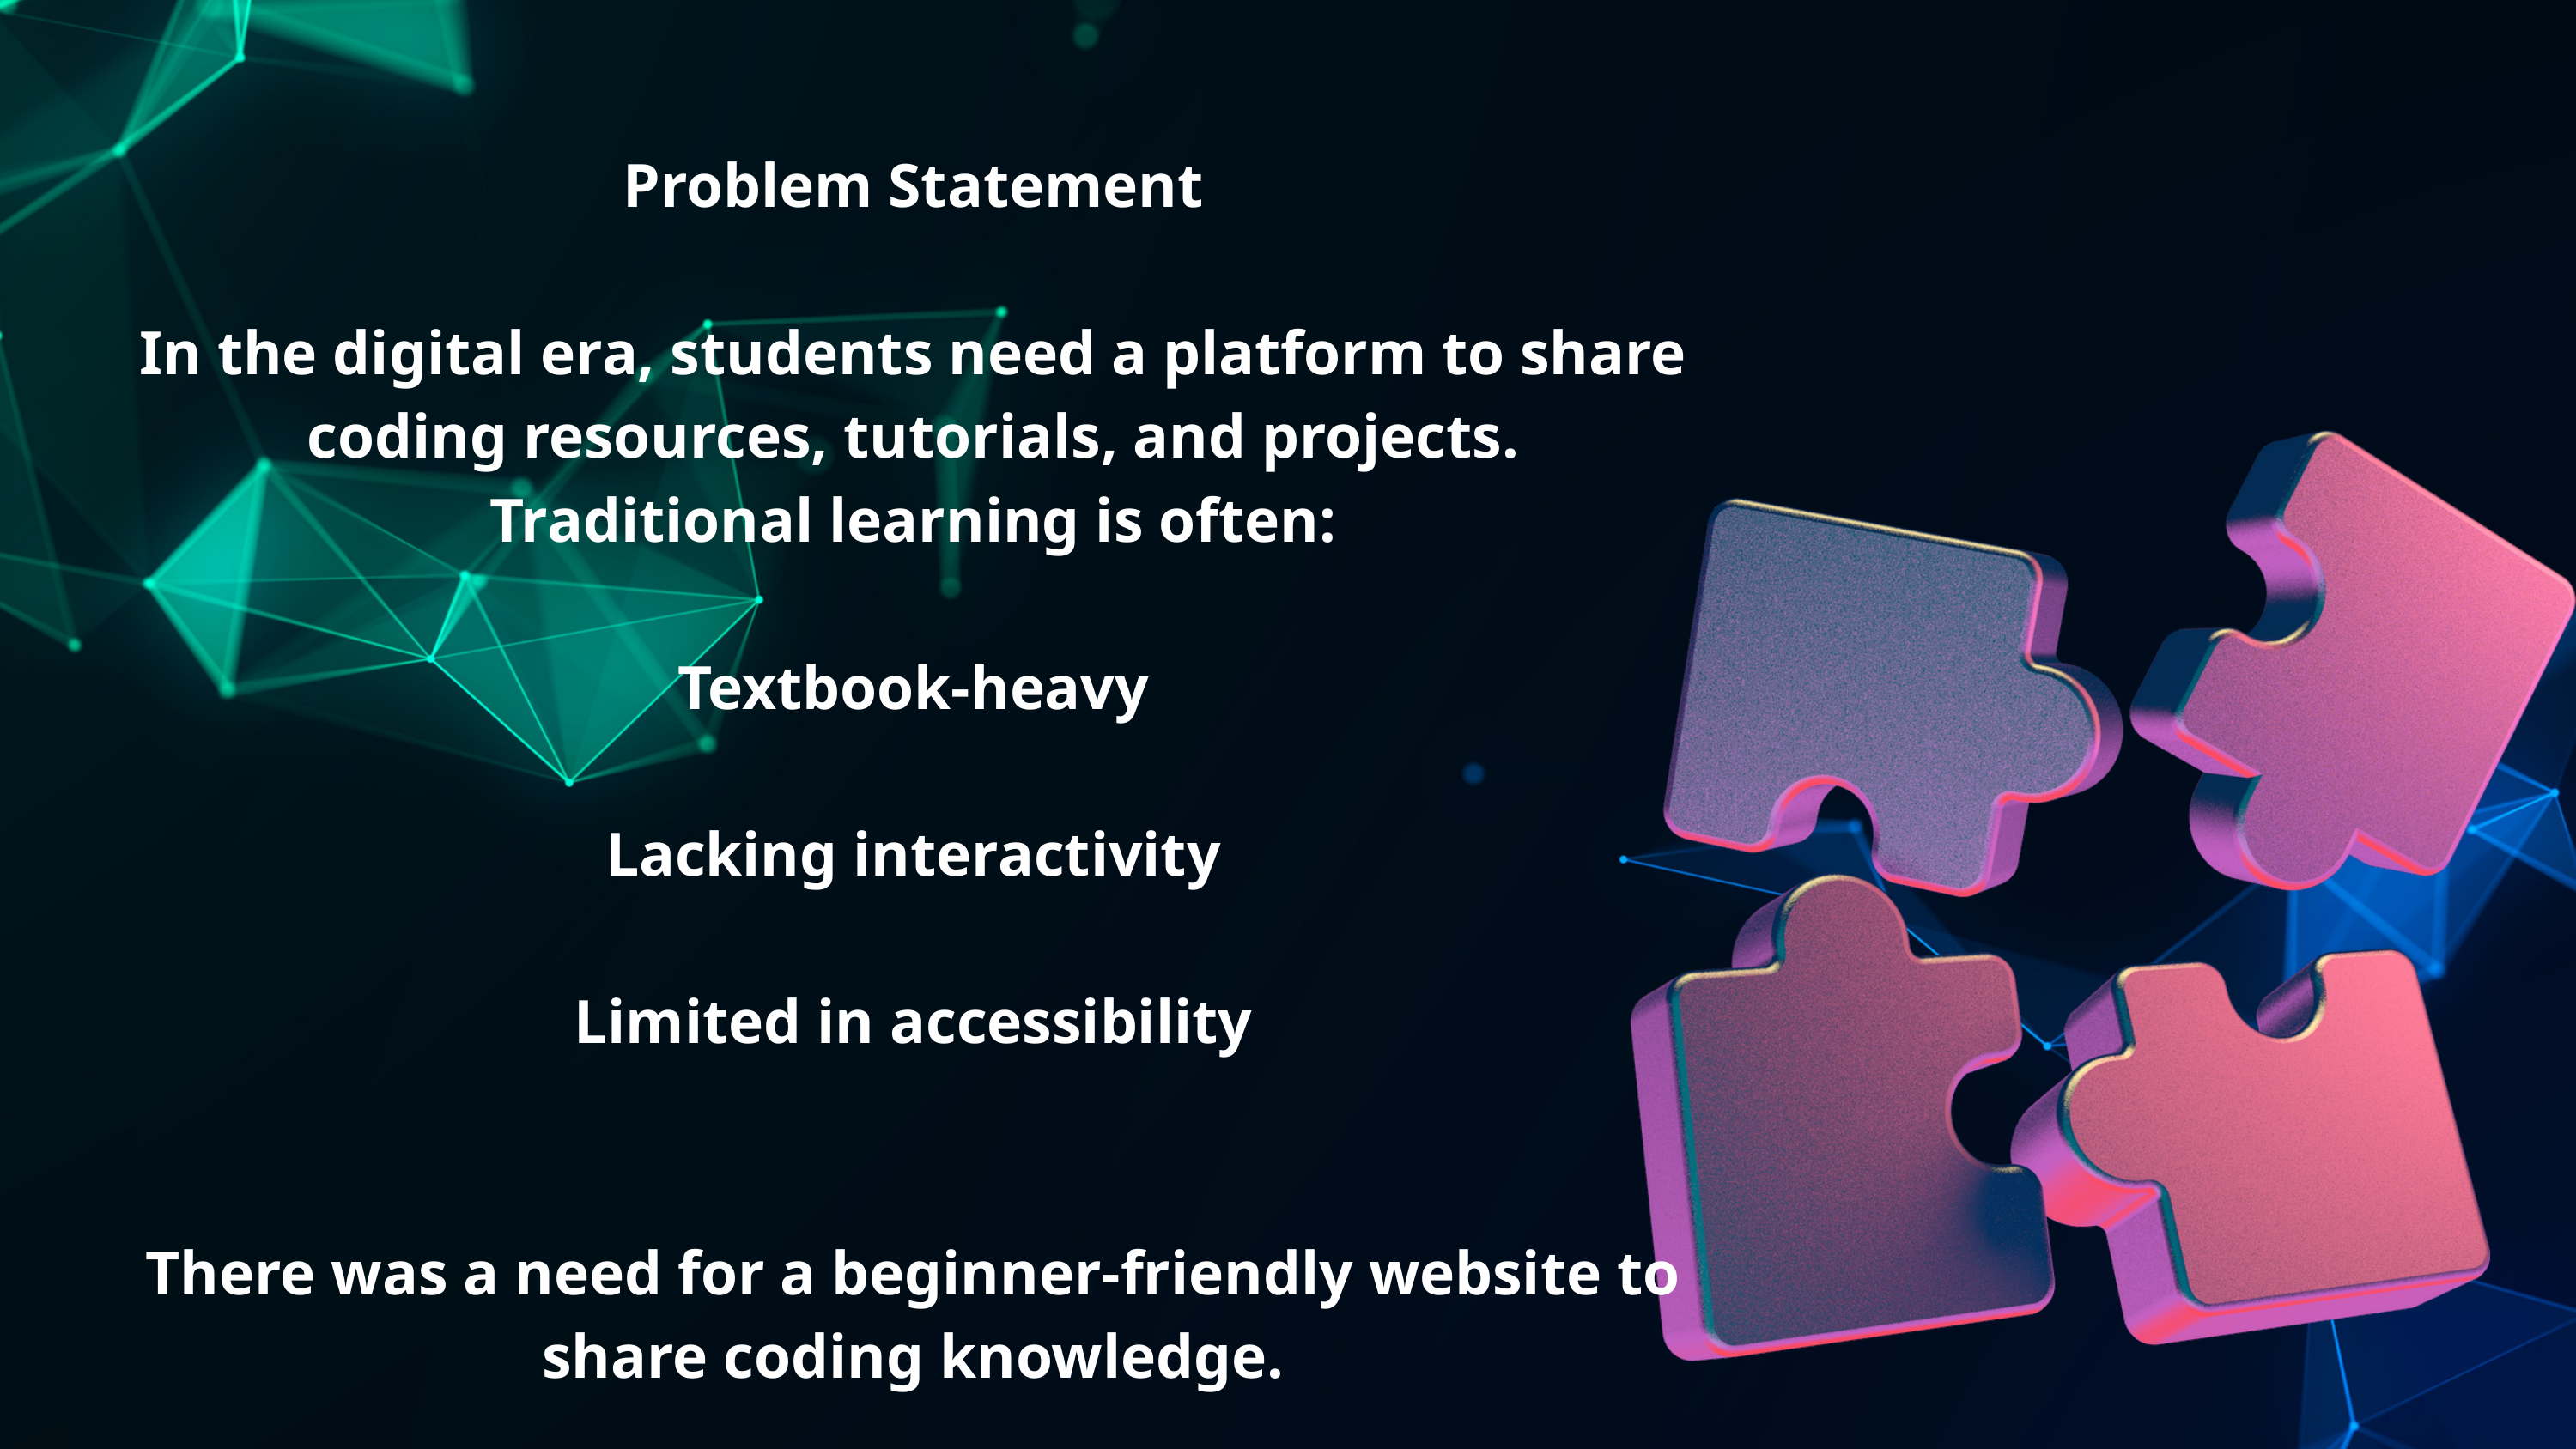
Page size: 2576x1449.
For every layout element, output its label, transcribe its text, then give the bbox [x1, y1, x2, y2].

text_box Problem Statement In the digital era, students need a platform to share coding resources, tutorials, and projects. Traditional learning is often: Textbook-heavy Lacking interactivity Limited in accessibility There was a need for a beginner-friendly website to share coding knowledge. [85, 135, 1741, 1391]
text_box [0, 0, 2576, 1449]
text_box [1741, 430, 2576, 1361]
